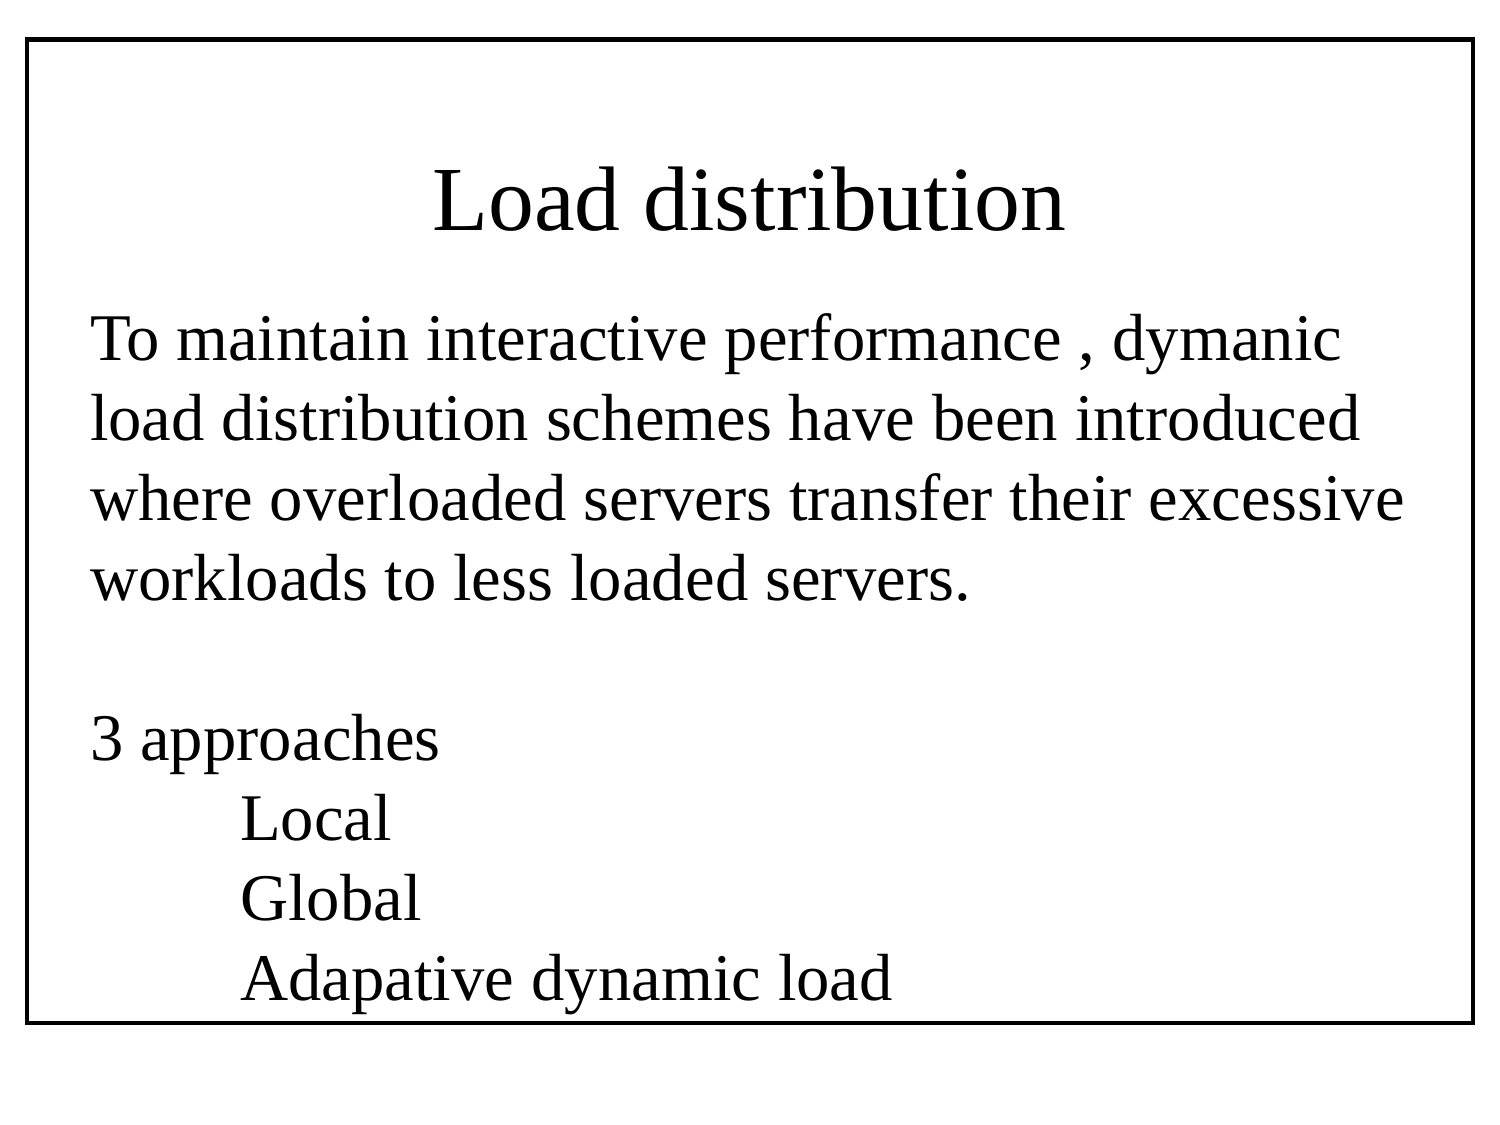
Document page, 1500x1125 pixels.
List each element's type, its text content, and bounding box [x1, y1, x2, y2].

title Load distribution [112, 99, 1388, 286]
text_box To maintain interactive performance , dymanic load distribution schemes have been introduced where overloaded servers transfer their excessive workloads to less loaded servers. 3 approaches Local Global Adapative dynamic load [74, 286, 1438, 1029]
